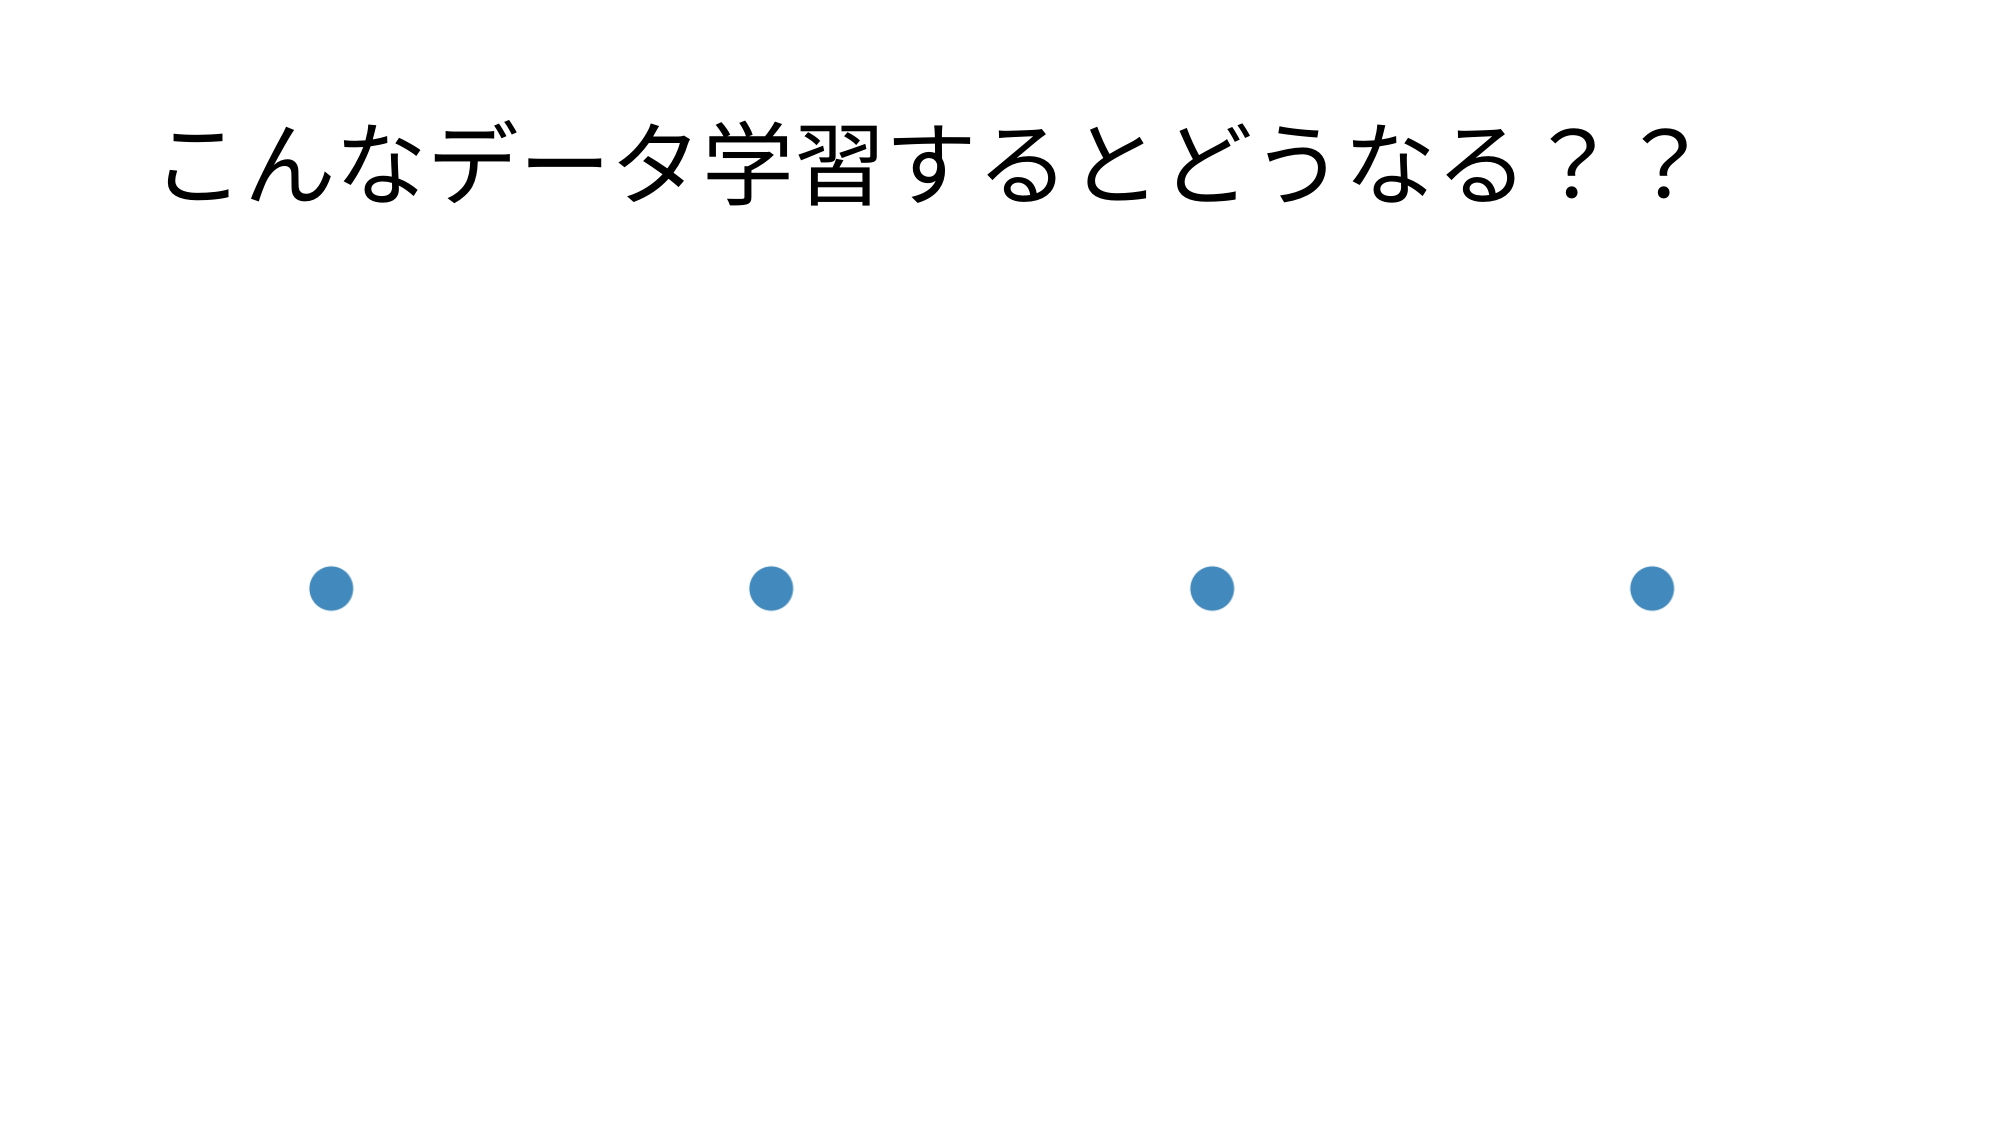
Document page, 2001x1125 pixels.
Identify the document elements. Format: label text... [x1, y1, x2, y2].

picture [286, 530, 1708, 663]
title こんなデータ学習するとどうなる？？ [137, 59, 1863, 278]
